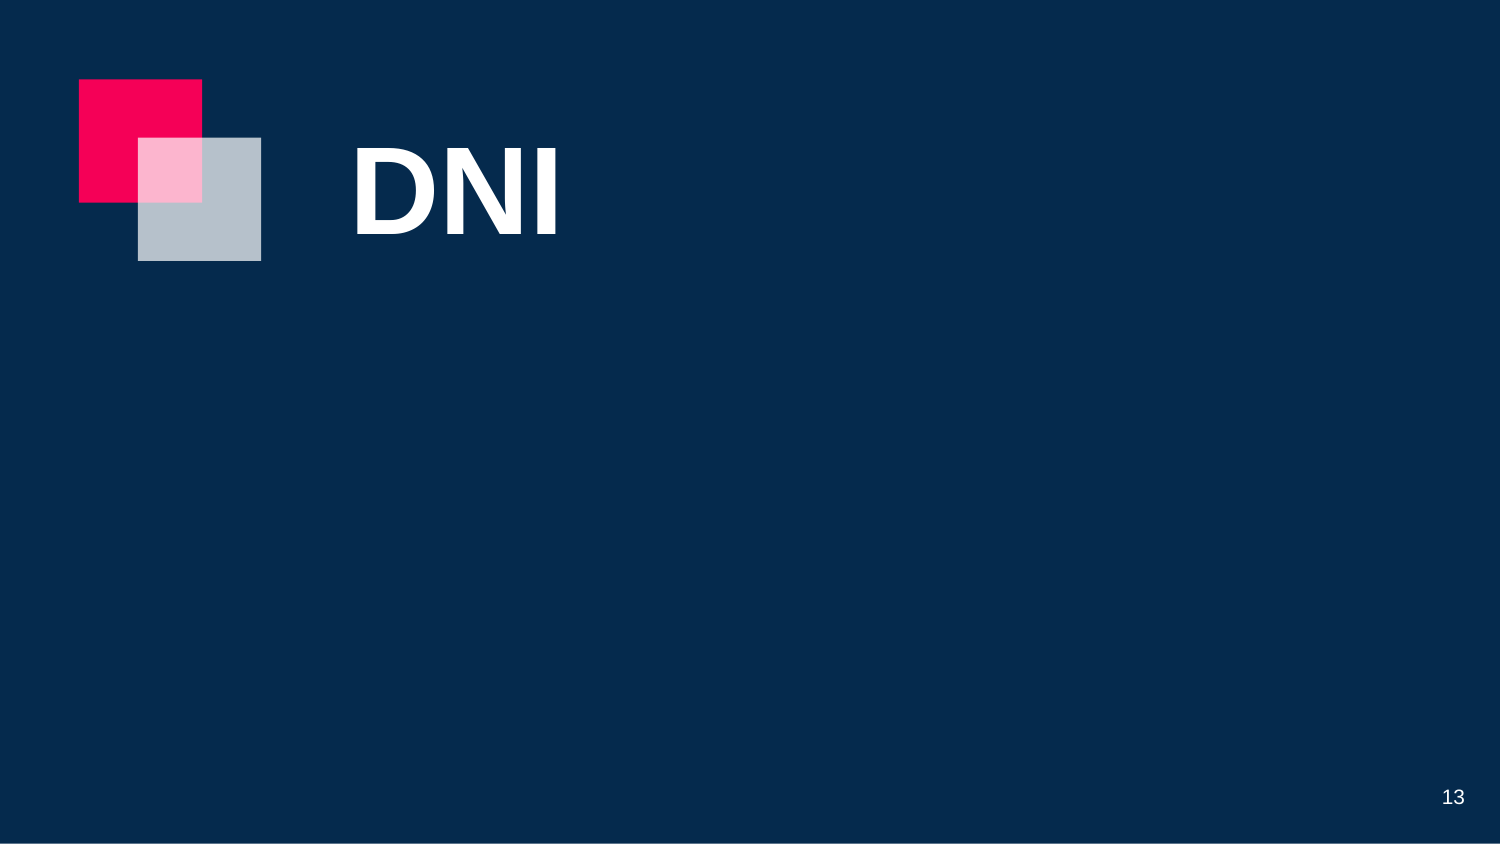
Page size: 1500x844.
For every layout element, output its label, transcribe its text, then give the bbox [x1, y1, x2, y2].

title DNI [334, 106, 1318, 604]
slide_number ‹#› [1389, 764, 1480, 830]
